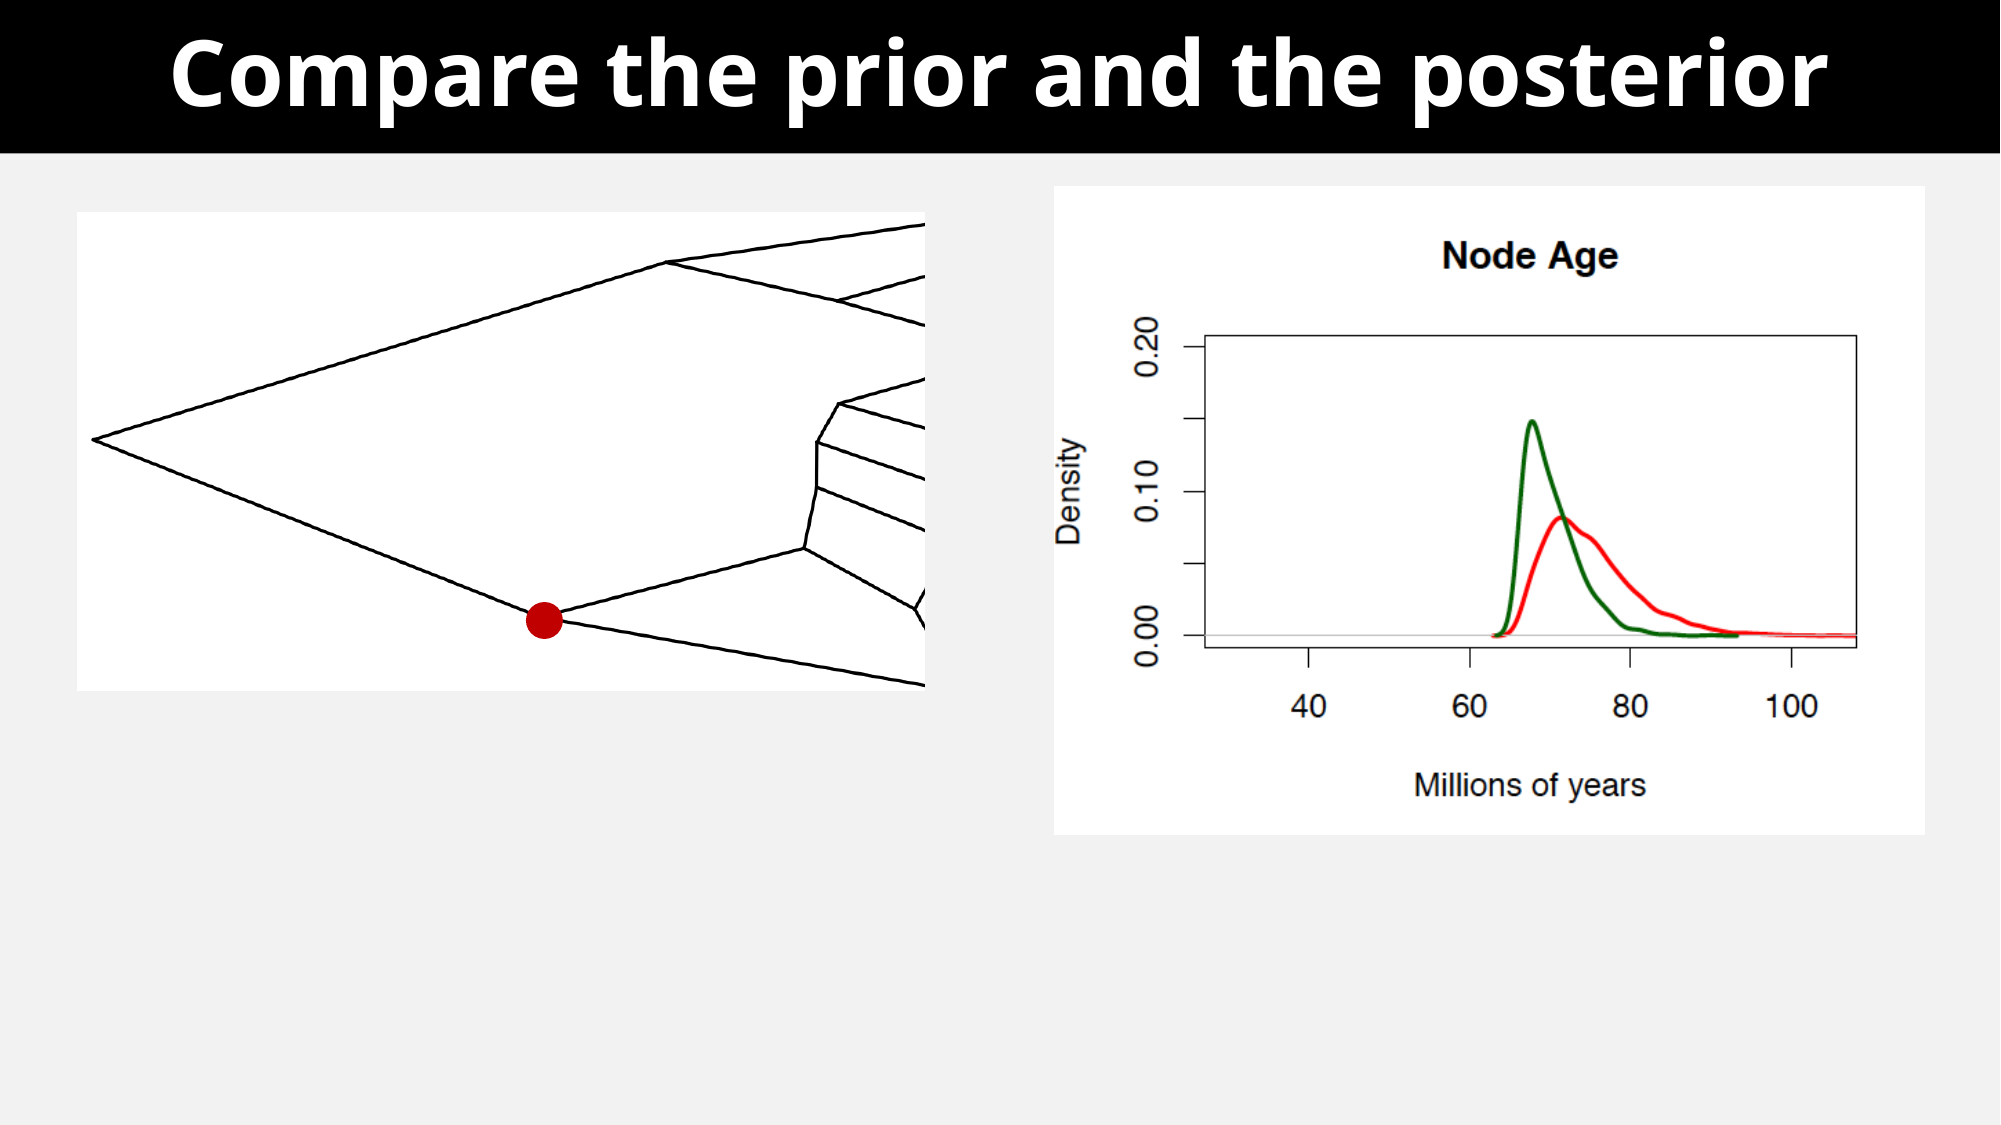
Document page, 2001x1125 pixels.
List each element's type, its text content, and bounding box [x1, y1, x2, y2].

picture [1054, 186, 1925, 835]
picture [77, 212, 925, 691]
title Compare the prior and the posterior [0, 0, 2000, 154]
